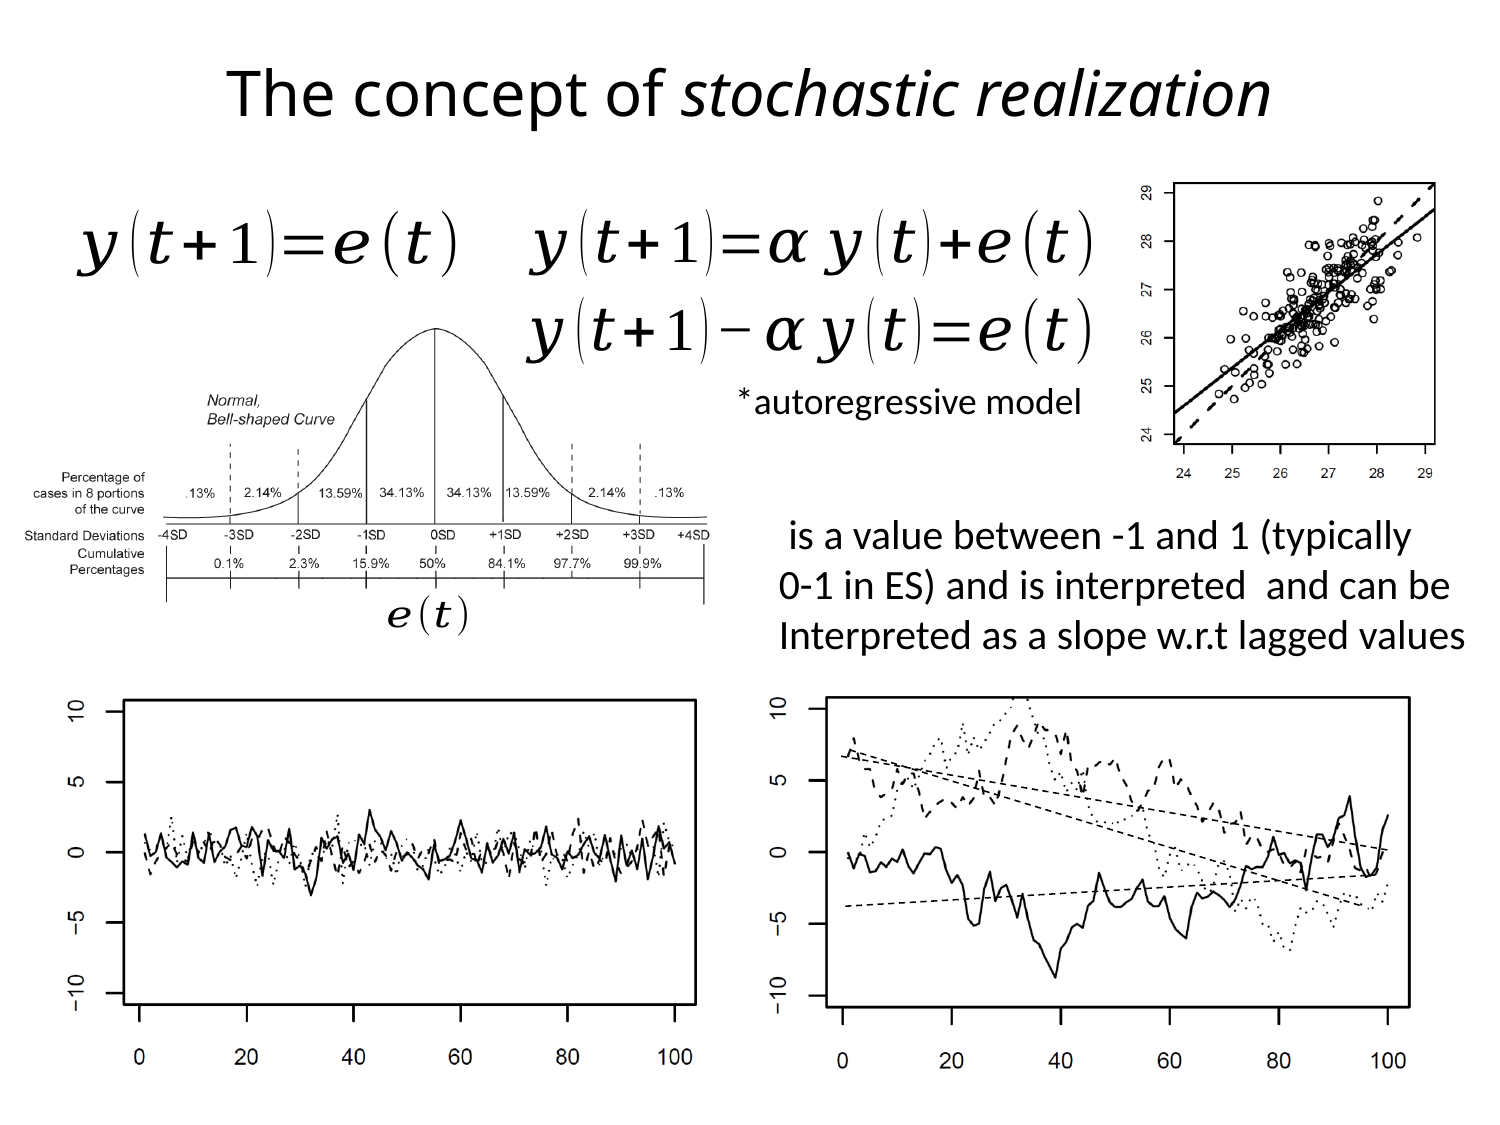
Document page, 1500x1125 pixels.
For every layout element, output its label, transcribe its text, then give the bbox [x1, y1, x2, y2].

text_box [840, 755, 844, 851]
picture [1137, 178, 1460, 486]
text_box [1366, 874, 1376, 907]
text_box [1366, 755, 1388, 851]
picture [50, 681, 718, 1077]
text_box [849, 749, 1363, 907]
title The concept of stochastic realization [75, 45, 1425, 138]
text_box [24, 327, 721, 638]
picture [752, 681, 1426, 1077]
text_box *autoregressive model [724, 369, 1101, 430]
